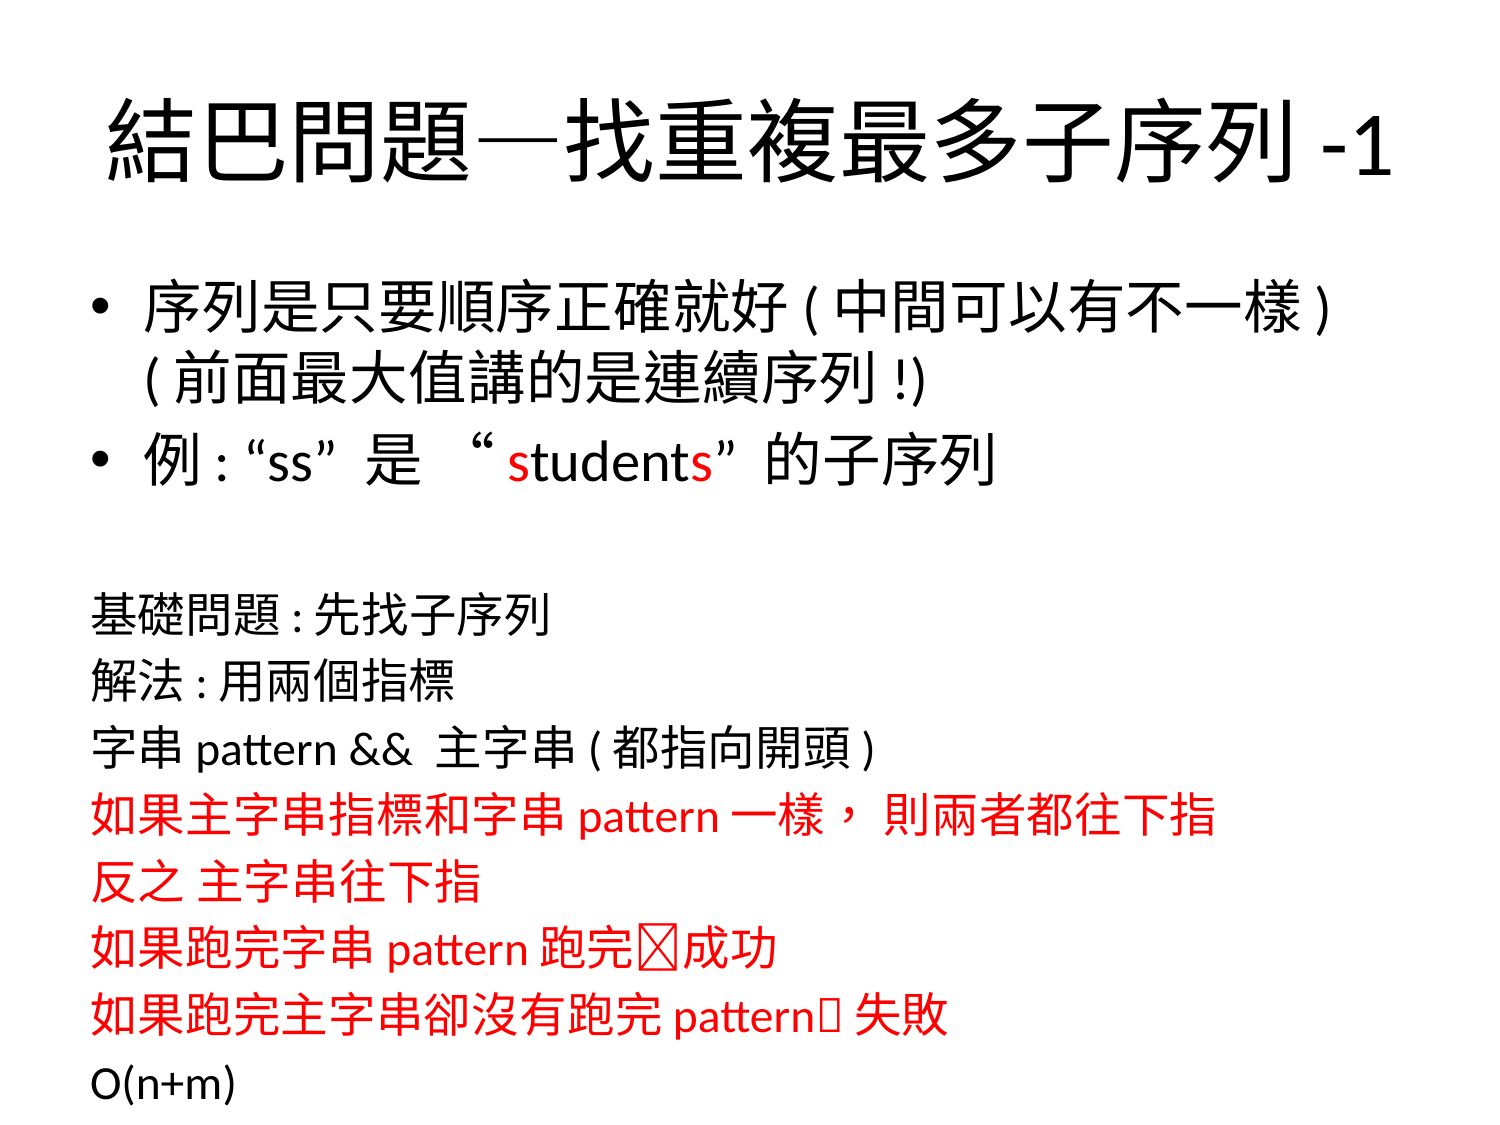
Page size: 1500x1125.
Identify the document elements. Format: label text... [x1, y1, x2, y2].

title 結巴問題—找重複最多子序列-1 [75, 45, 1425, 233]
list 序列是只要順序正確就好(中間可以有不一樣) (前面最大值講的是連續序列!) 例: “ss” 是 “students” 的子序列 基礎問題:先找子序列 解法:用兩個指標 字串pattern && 主字串(都指向開頭) 如果主字串指標和字串pattern一樣， 則兩者都往下指 反之 主字串往下指 如果跑完字串pattern跑完成功 如果跑完主字串卻沒有跑完pattern失敗 O(n+m) [75, 262, 1425, 1118]
